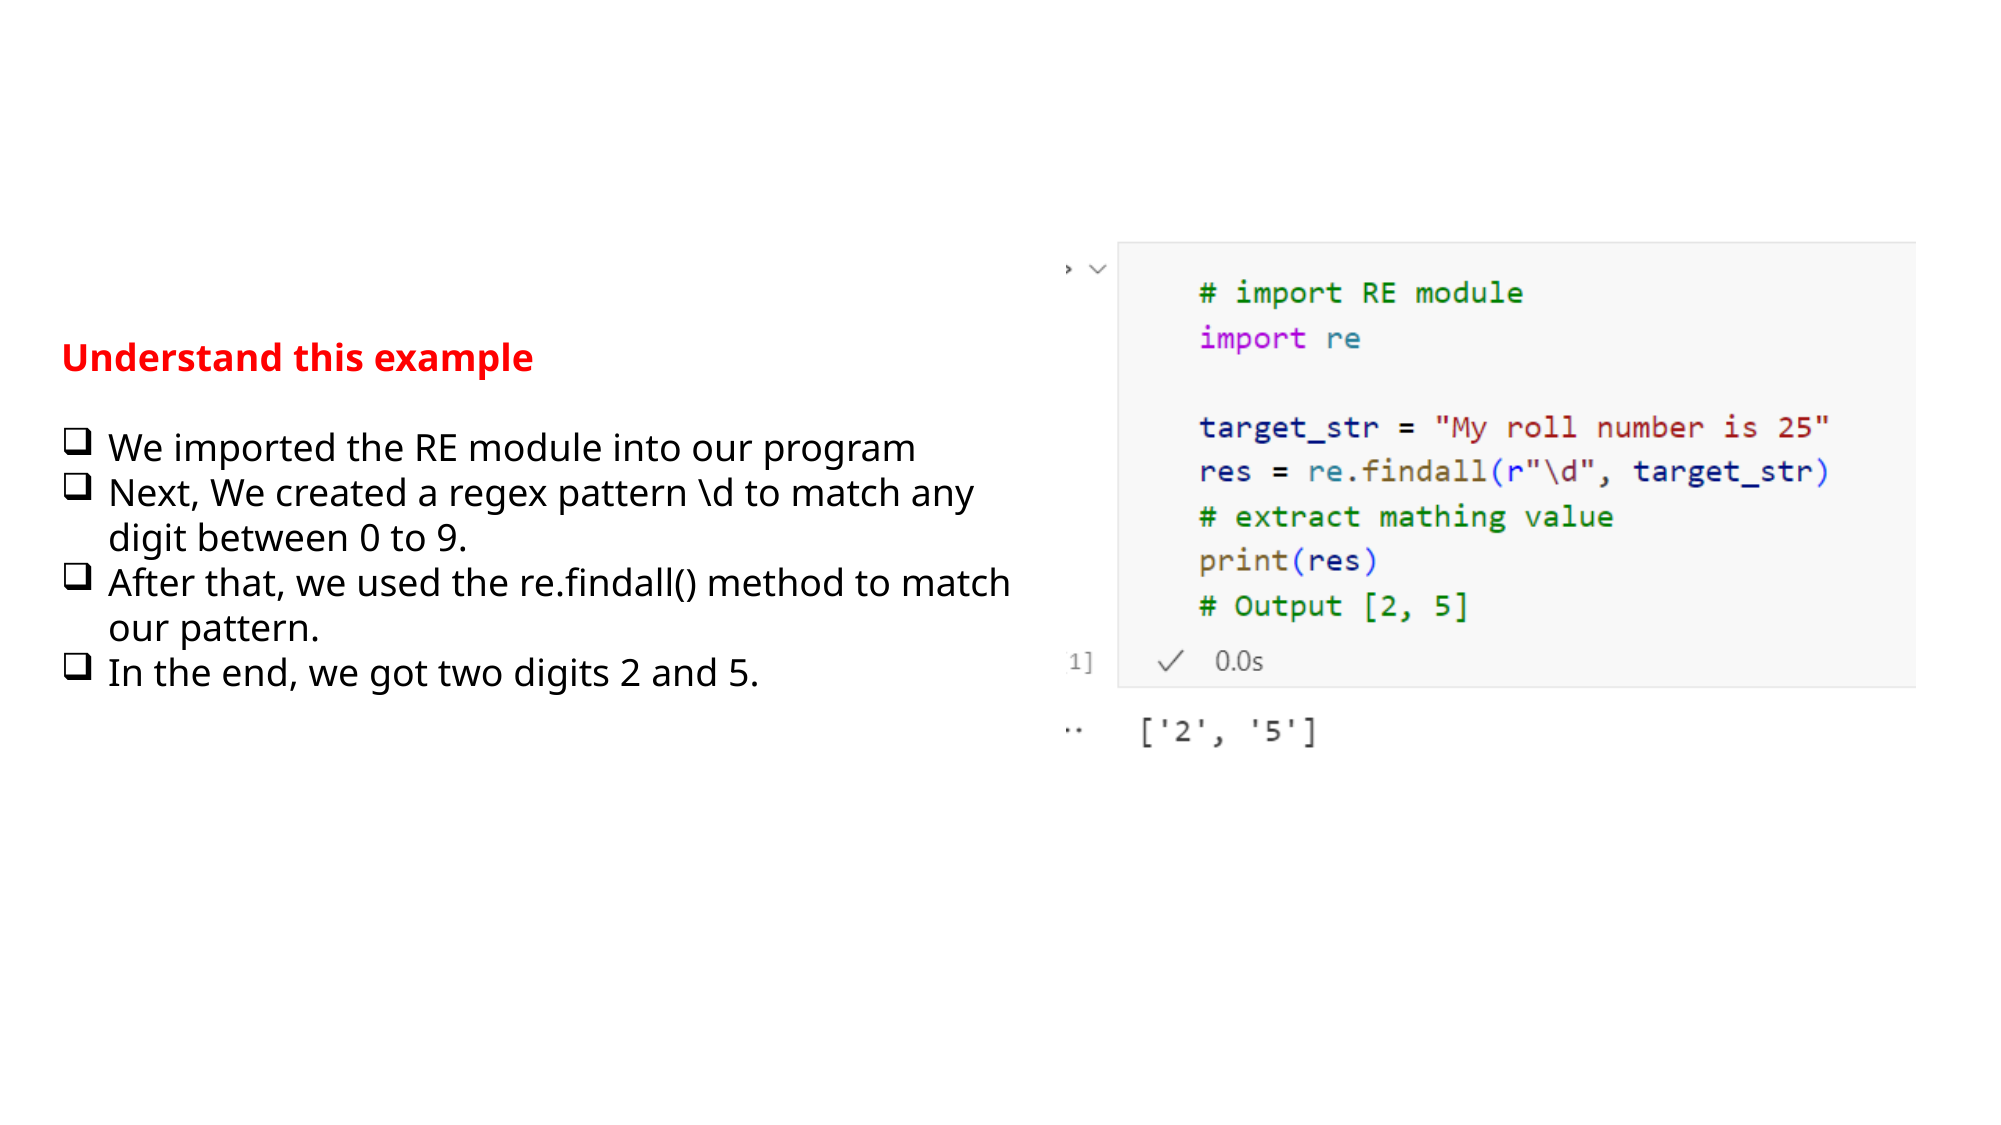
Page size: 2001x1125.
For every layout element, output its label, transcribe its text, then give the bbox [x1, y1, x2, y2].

text_box Understand this example We imported the RE module into our program Next, We created a regex pattern \d to match any digit between 0 to 9. After that, we used the re.findall() method to match our pattern. In the end, we got two digits 2 and 5. [46, 326, 1047, 702]
picture [1066, 217, 1916, 815]
